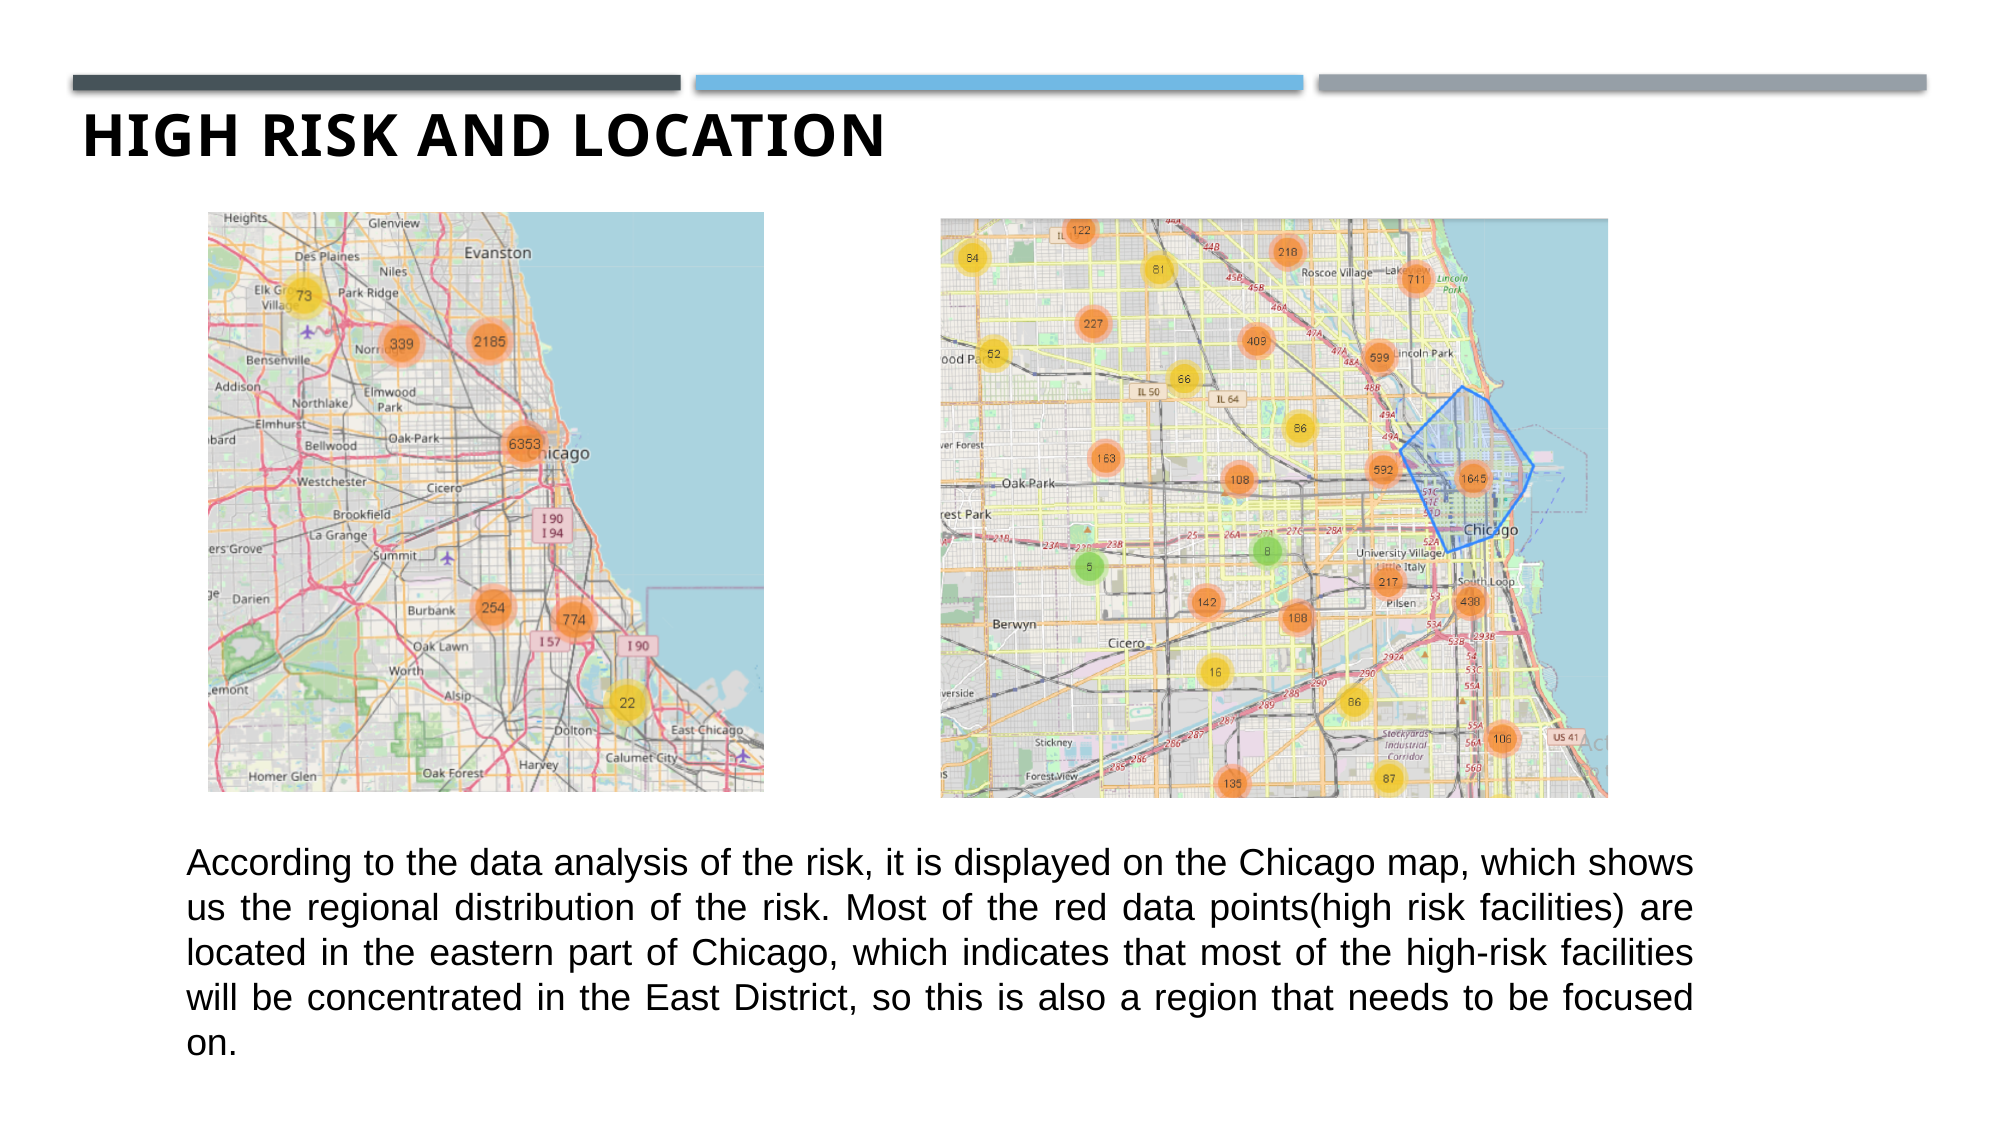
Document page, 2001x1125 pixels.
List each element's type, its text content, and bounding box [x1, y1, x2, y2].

picture [940, 217, 1609, 799]
text_box High risk AND location [66, 90, 1876, 286]
picture [208, 212, 764, 793]
text_box According to the data analysis of the risk, it is displayed on the Chicago map, which shows us the regional distribution of the risk. Most of the red data points(high risk facilities) are located in the eastern part of Chicago, which indicates that most of the high-risk facilities will be concentrated in the East District, so this is also a region that needs to be focused on. [171, 830, 1710, 1070]
